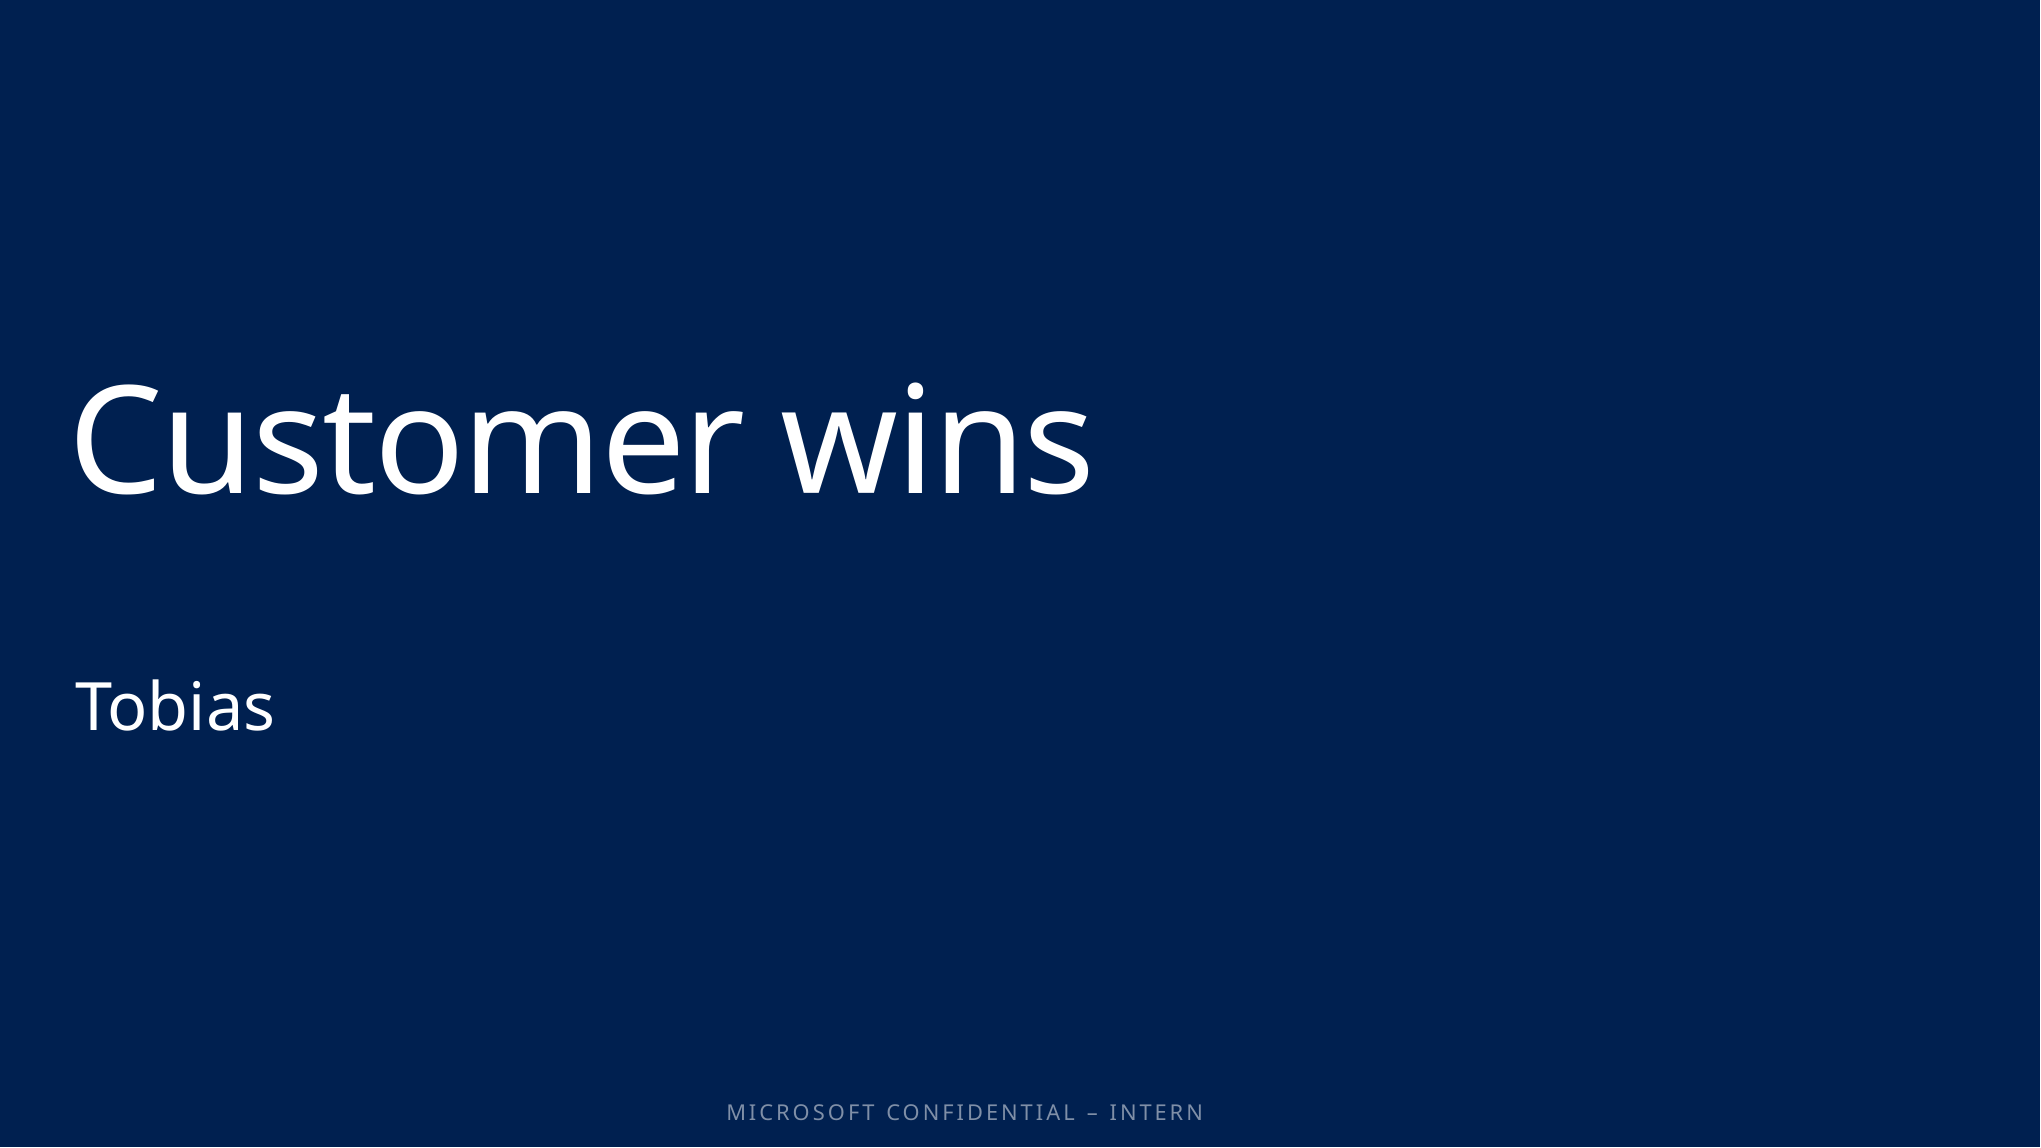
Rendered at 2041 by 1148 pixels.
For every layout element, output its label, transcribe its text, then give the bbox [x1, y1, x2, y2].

title Customer wins [45, 348, 1695, 543]
list Tobias [45, 648, 1696, 770]
